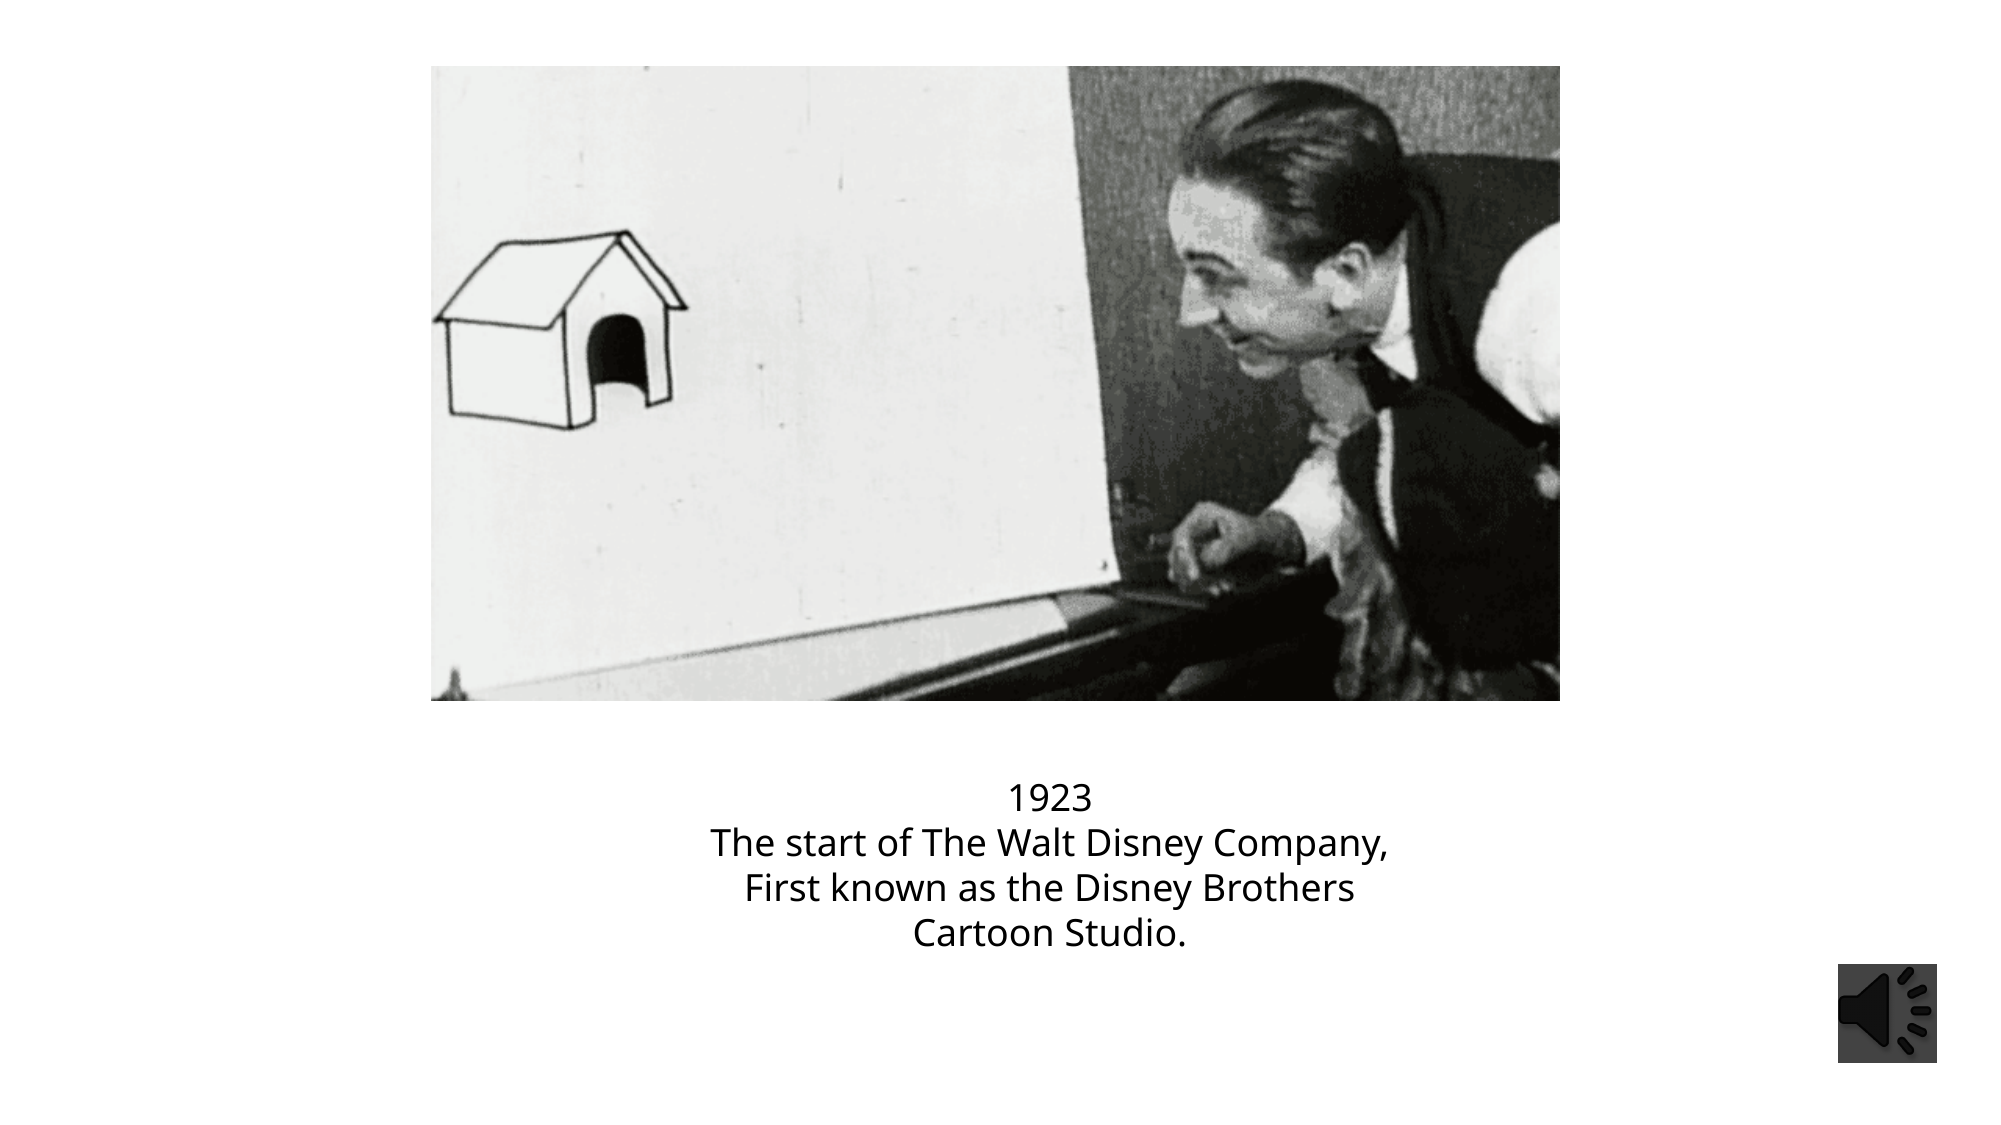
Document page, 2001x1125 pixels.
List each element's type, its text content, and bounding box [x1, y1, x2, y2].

picture [1837, 963, 1938, 1064]
picture [431, 66, 1560, 701]
text_box 1923 The start of The Walt Disney Company, First known as the Disney Brothers Cartoon Studio. [679, 766, 1421, 962]
